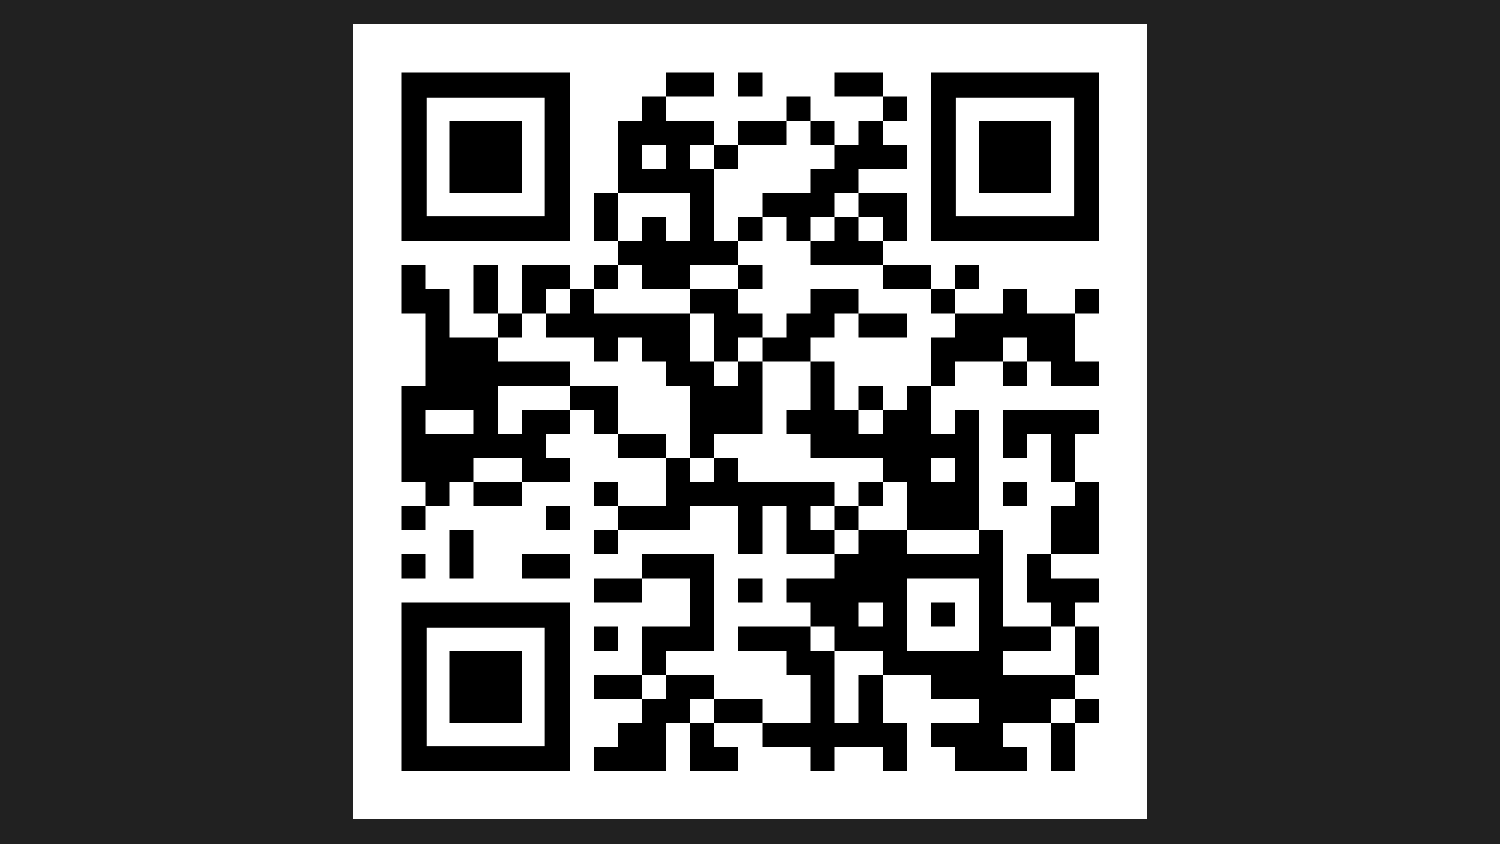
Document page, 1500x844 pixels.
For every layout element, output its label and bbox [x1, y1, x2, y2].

picture [352, 24, 1148, 819]
